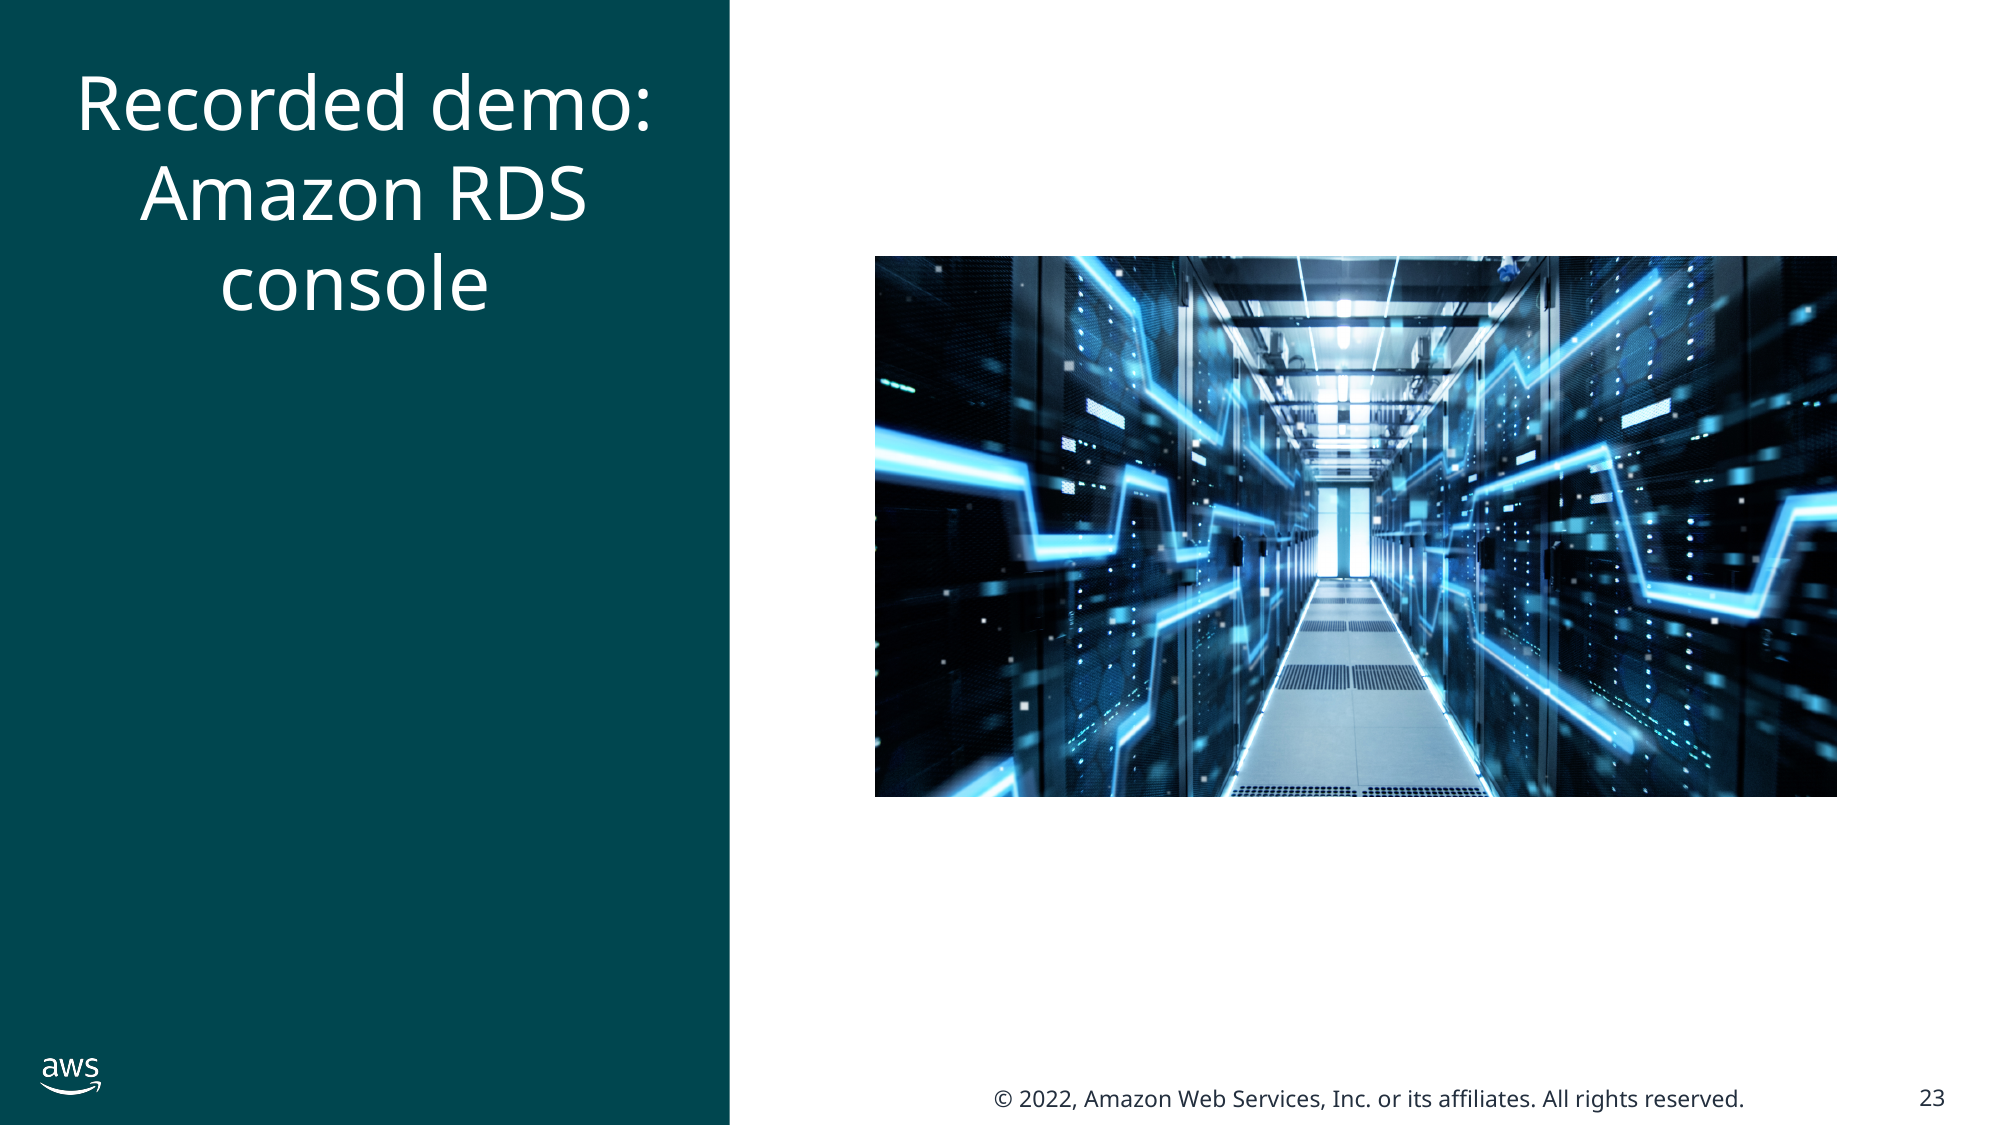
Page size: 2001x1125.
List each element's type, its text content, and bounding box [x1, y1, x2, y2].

picture [40, 1058, 101, 1095]
title Recorded demo: Amazon RDS console [39, 47, 690, 355]
slide_number 23 [1881, 1077, 1961, 1121]
picture [875, 256, 1837, 797]
